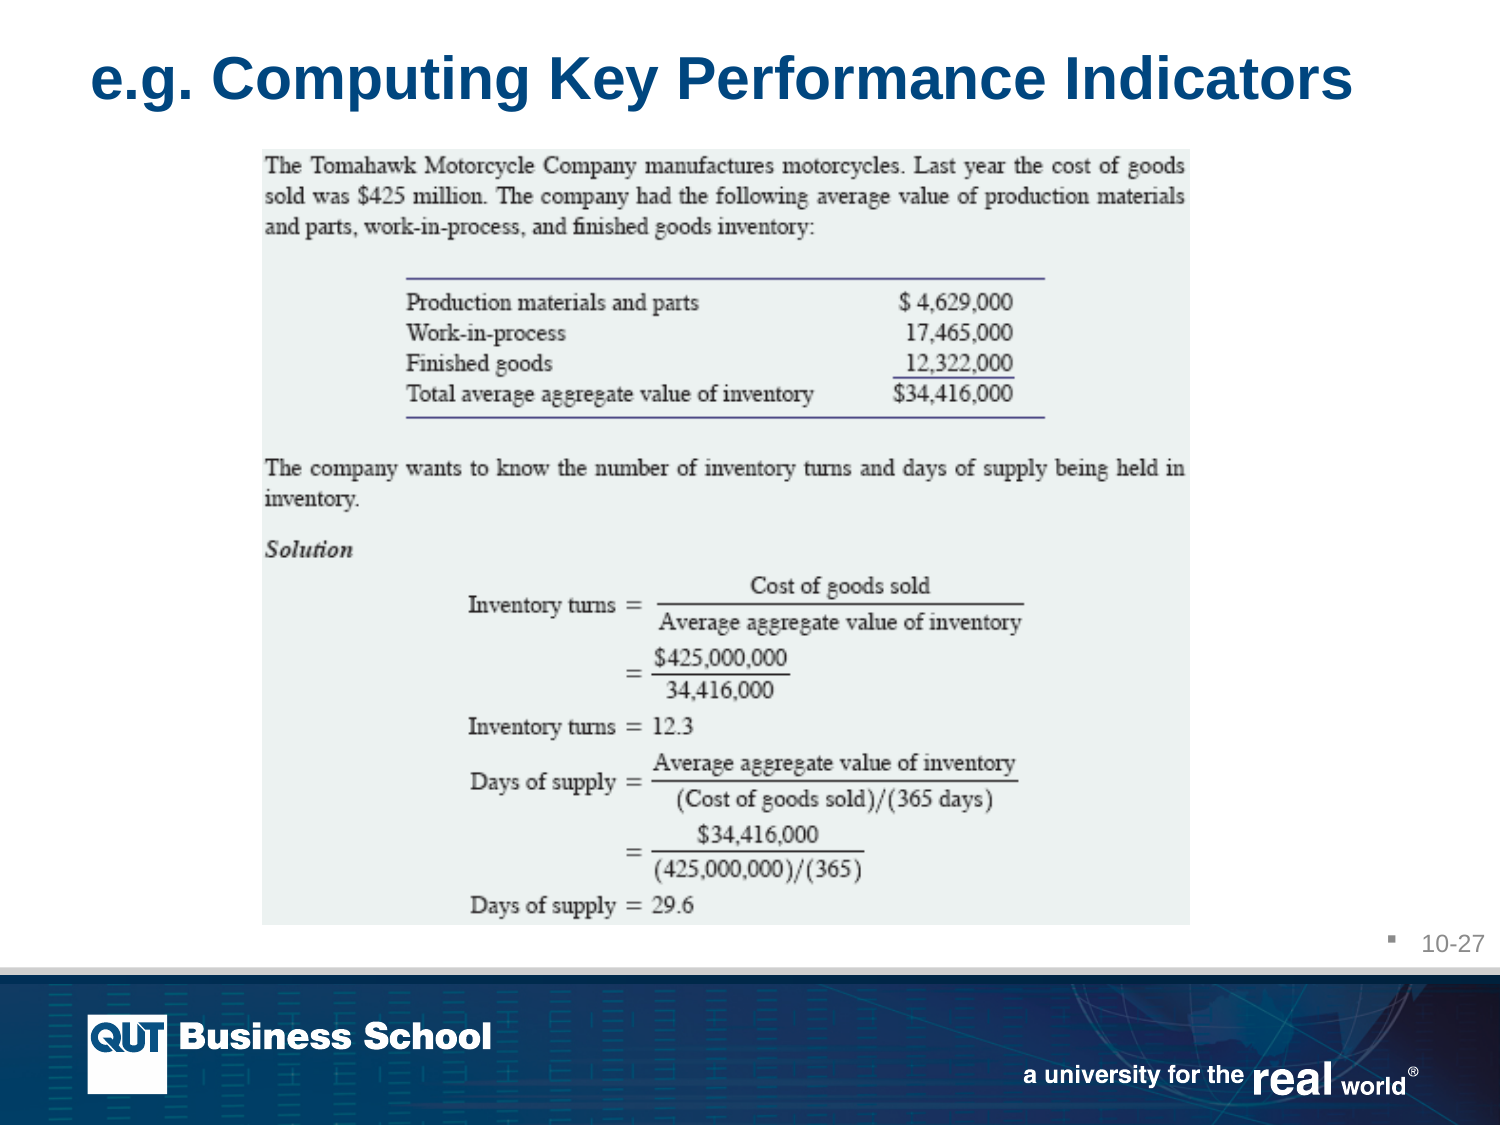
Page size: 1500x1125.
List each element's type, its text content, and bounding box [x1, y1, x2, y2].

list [262, 149, 1190, 925]
slide_number 10-27 [1150, 912, 1500, 973]
picture [0, 984, 1500, 1125]
title e.g. Computing Key Performance Indicators [75, 0, 1425, 150]
